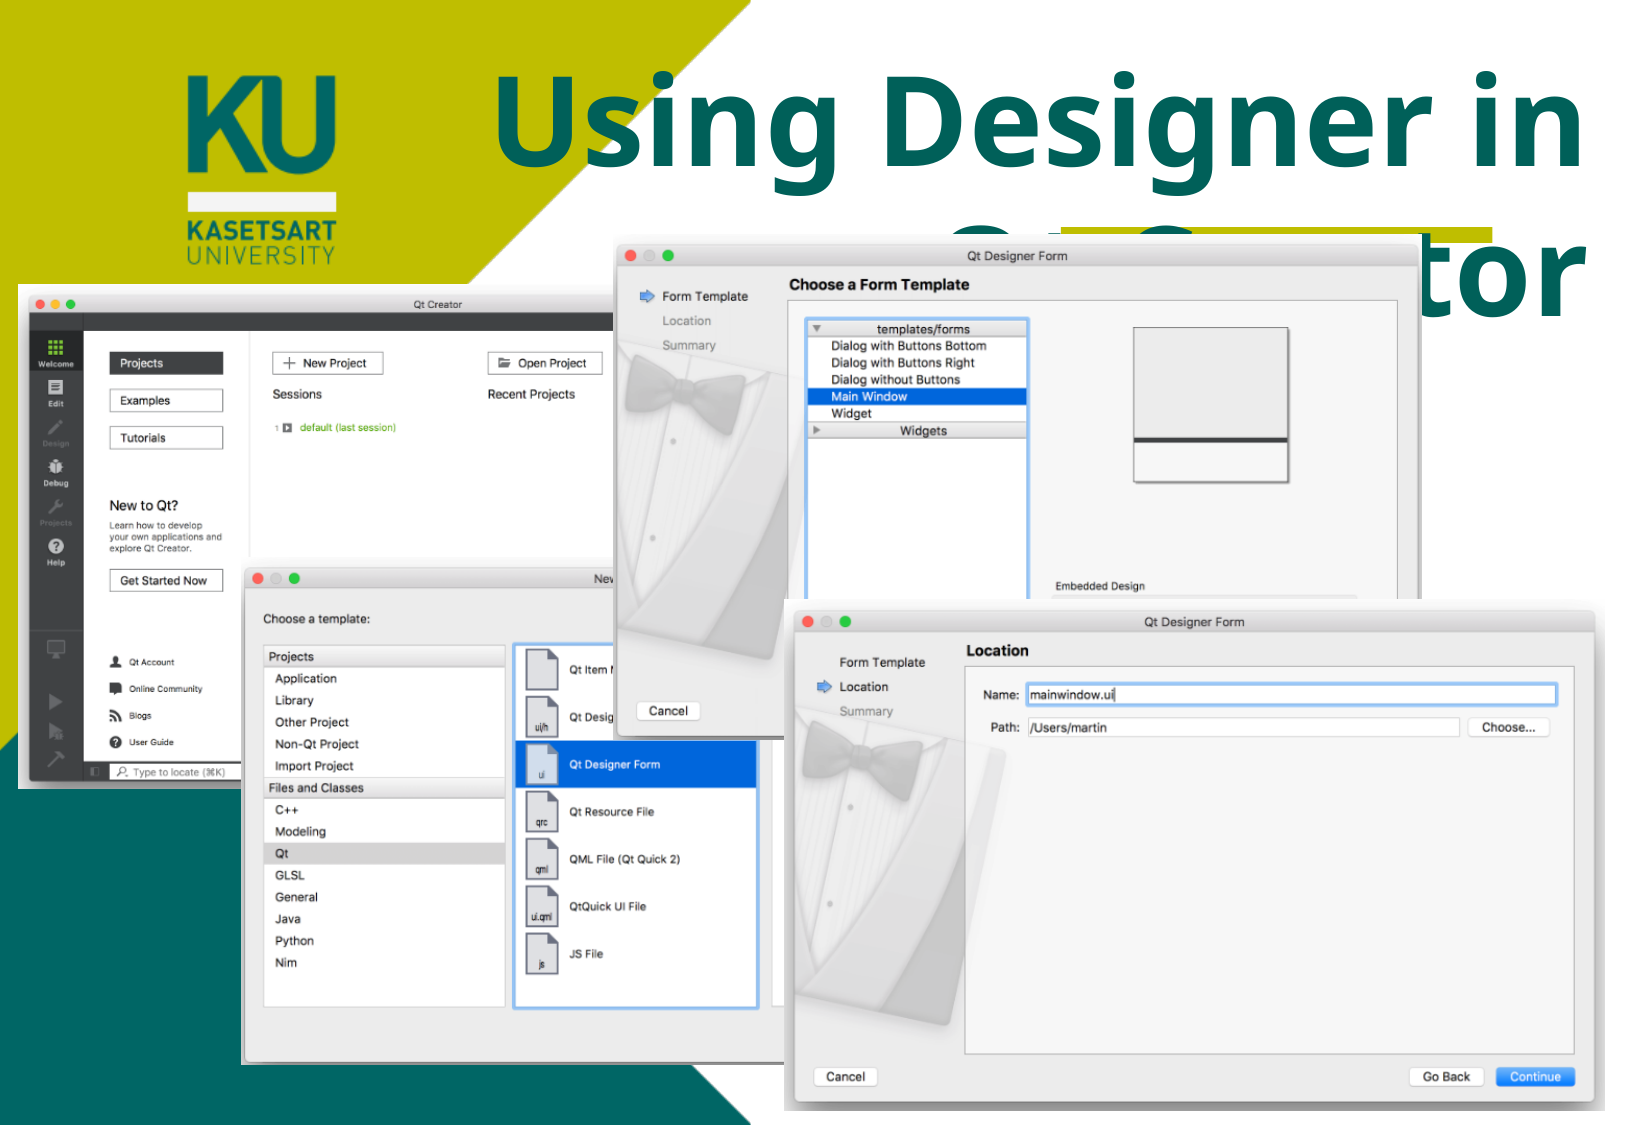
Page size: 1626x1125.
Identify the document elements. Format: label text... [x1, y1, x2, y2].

text_box Using Designer in Qt Creator [751, 34, 1604, 350]
picture [0, 0, 1605, 1125]
